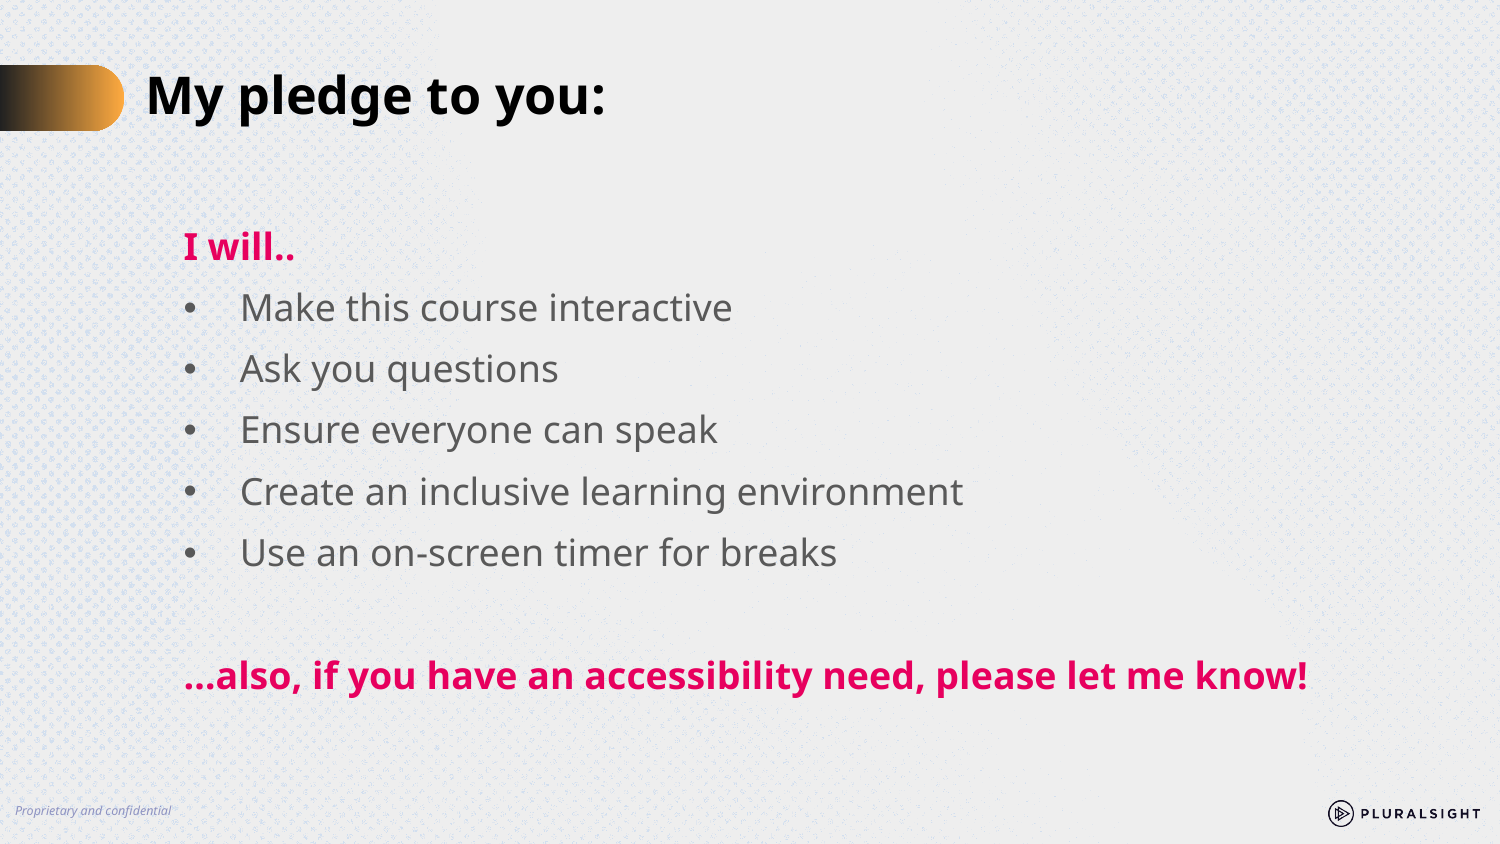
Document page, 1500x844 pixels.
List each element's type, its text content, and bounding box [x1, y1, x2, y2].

picture [0, 0, 1500, 844]
list I will.. Make this course interactive Ask you questions Ensure everyone can speak Create an inclusive learning environment Use an on-screen timer for breaks …also, if you have an accessibility need, please let me know! [149, 220, 1425, 733]
title My pledge to you: [130, 55, 1425, 141]
